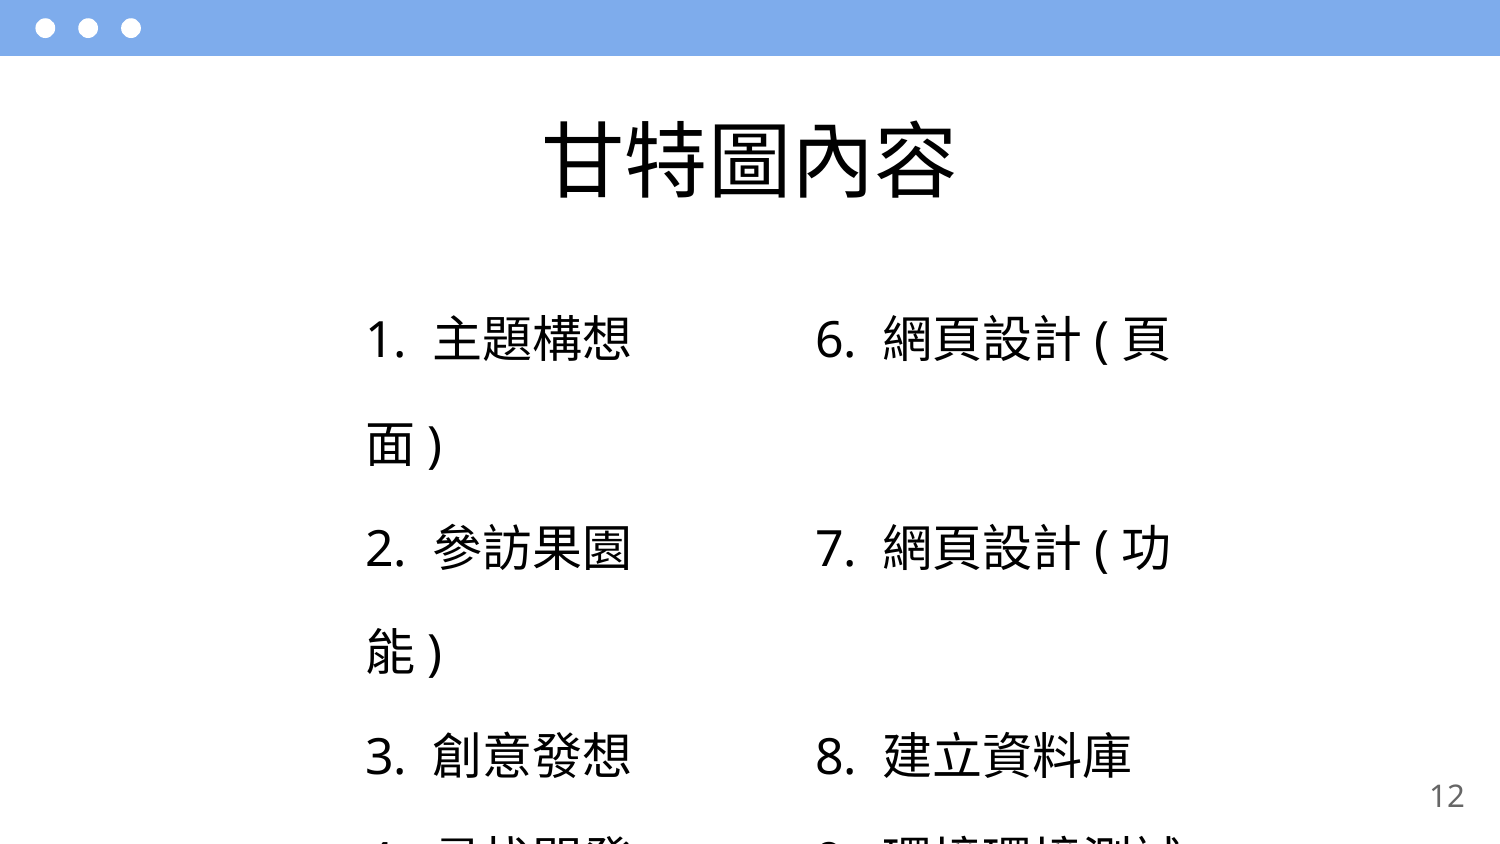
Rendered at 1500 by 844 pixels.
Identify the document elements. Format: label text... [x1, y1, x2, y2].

text_box 甘特圖內容 [482, 92, 1018, 233]
text_box 1. 主題構想 6. 網頁設計(頁面) 2. 參訪果園 7. 網頁設計(功能) 3. 創意發想 8. 建立資料庫 4. 尋找開發 9. 環境環境測試 5. 任務分配 [324, 256, 1223, 844]
